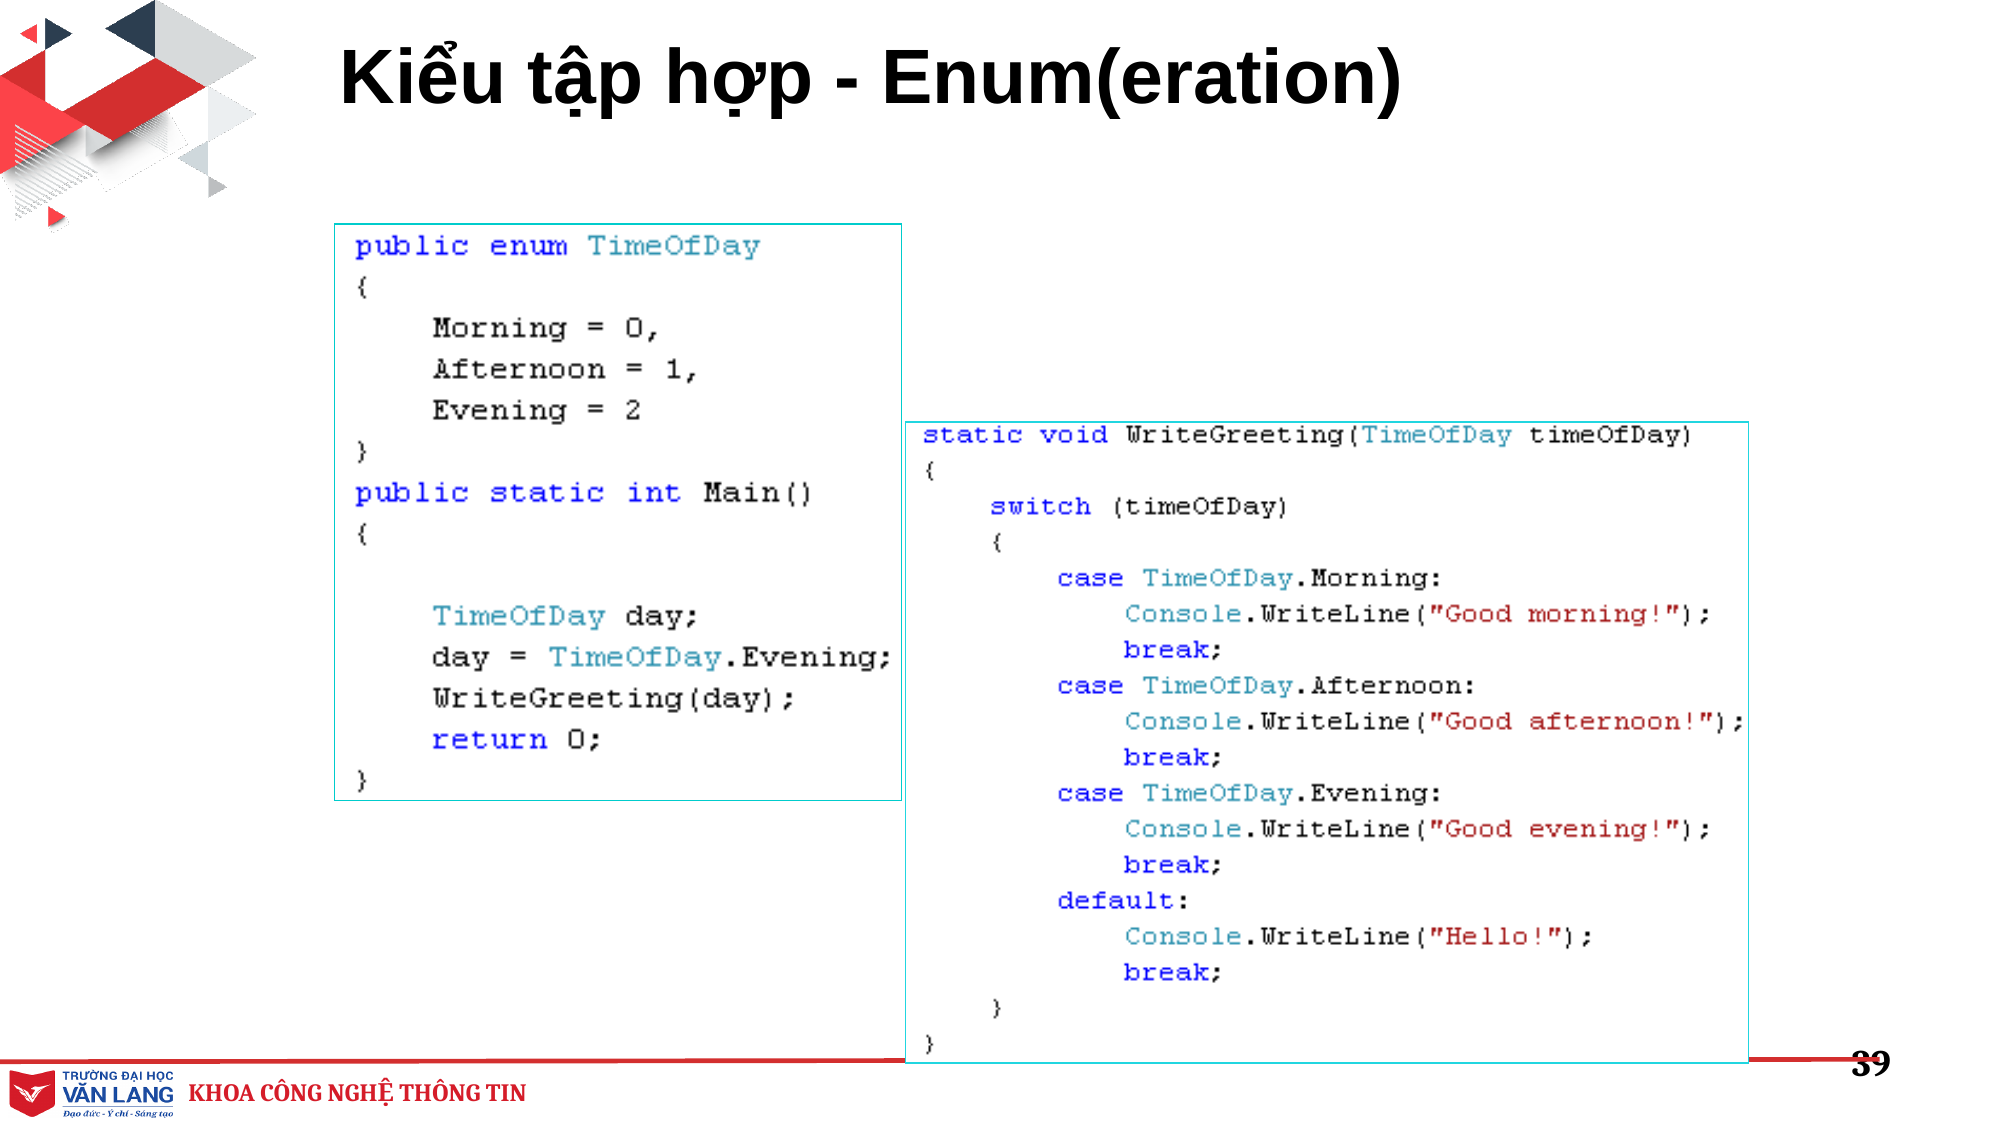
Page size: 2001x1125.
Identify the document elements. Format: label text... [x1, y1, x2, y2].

title Kiểu tập hợp - Enum(eration) [324, 29, 1748, 138]
picture [0, 0, 256, 233]
picture [8, 1069, 173, 1118]
picture [906, 422, 1748, 1063]
picture [335, 224, 901, 800]
